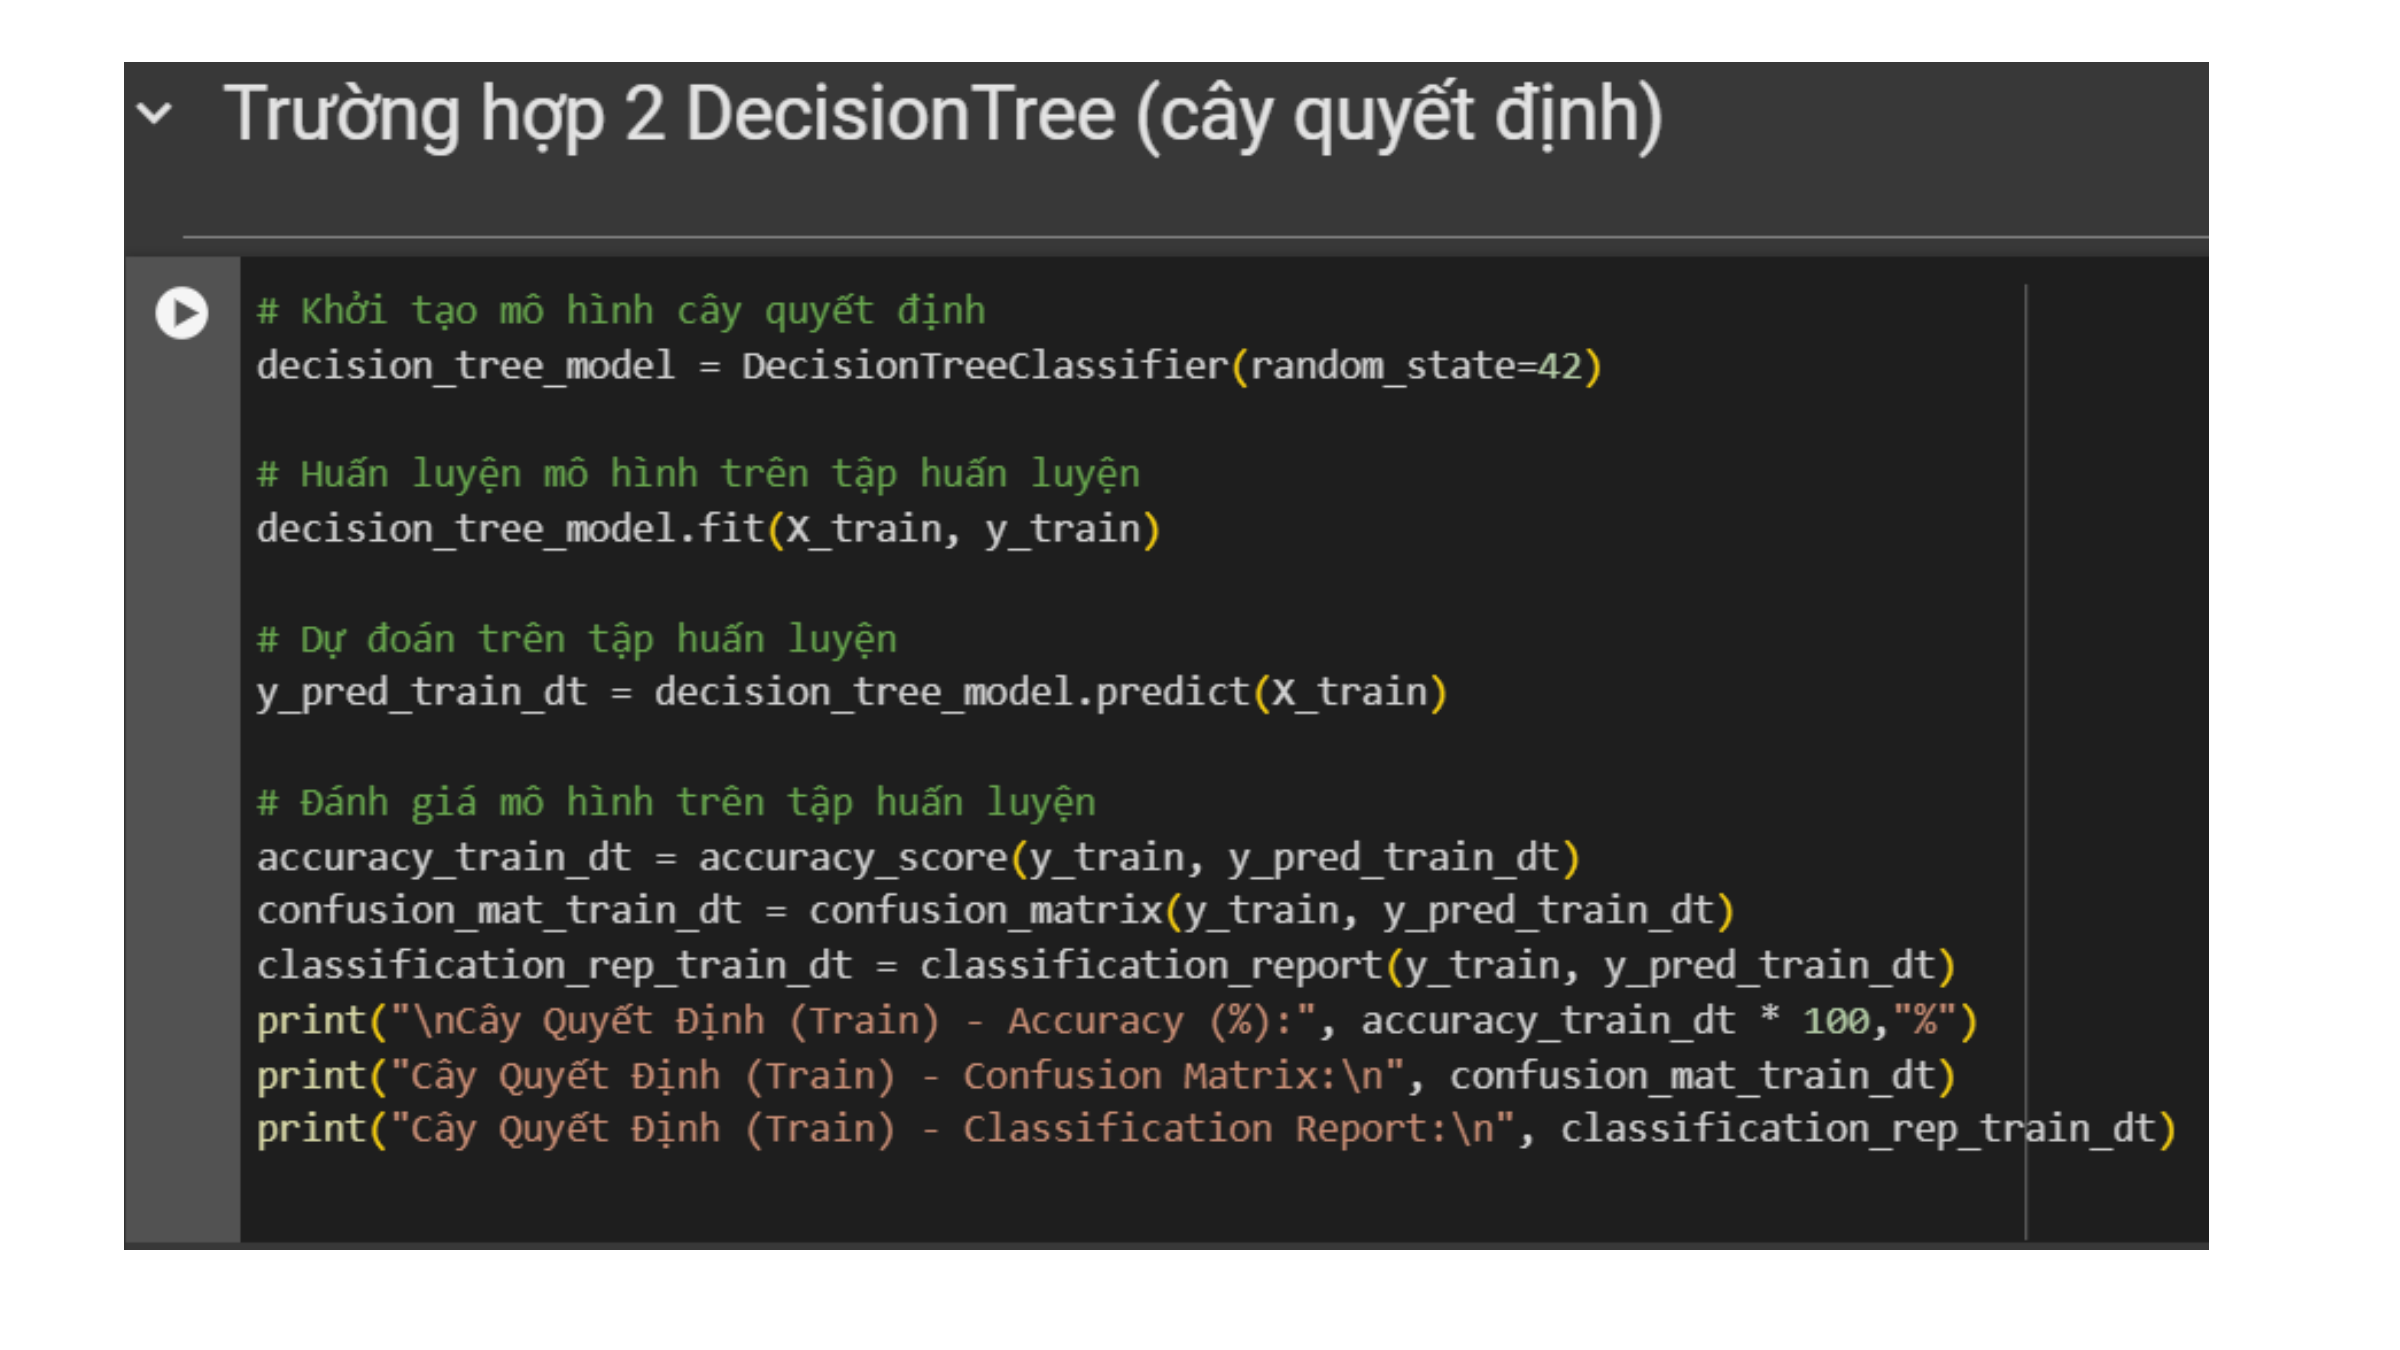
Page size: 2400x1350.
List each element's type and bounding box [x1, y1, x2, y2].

picture [123, 62, 2210, 1250]
